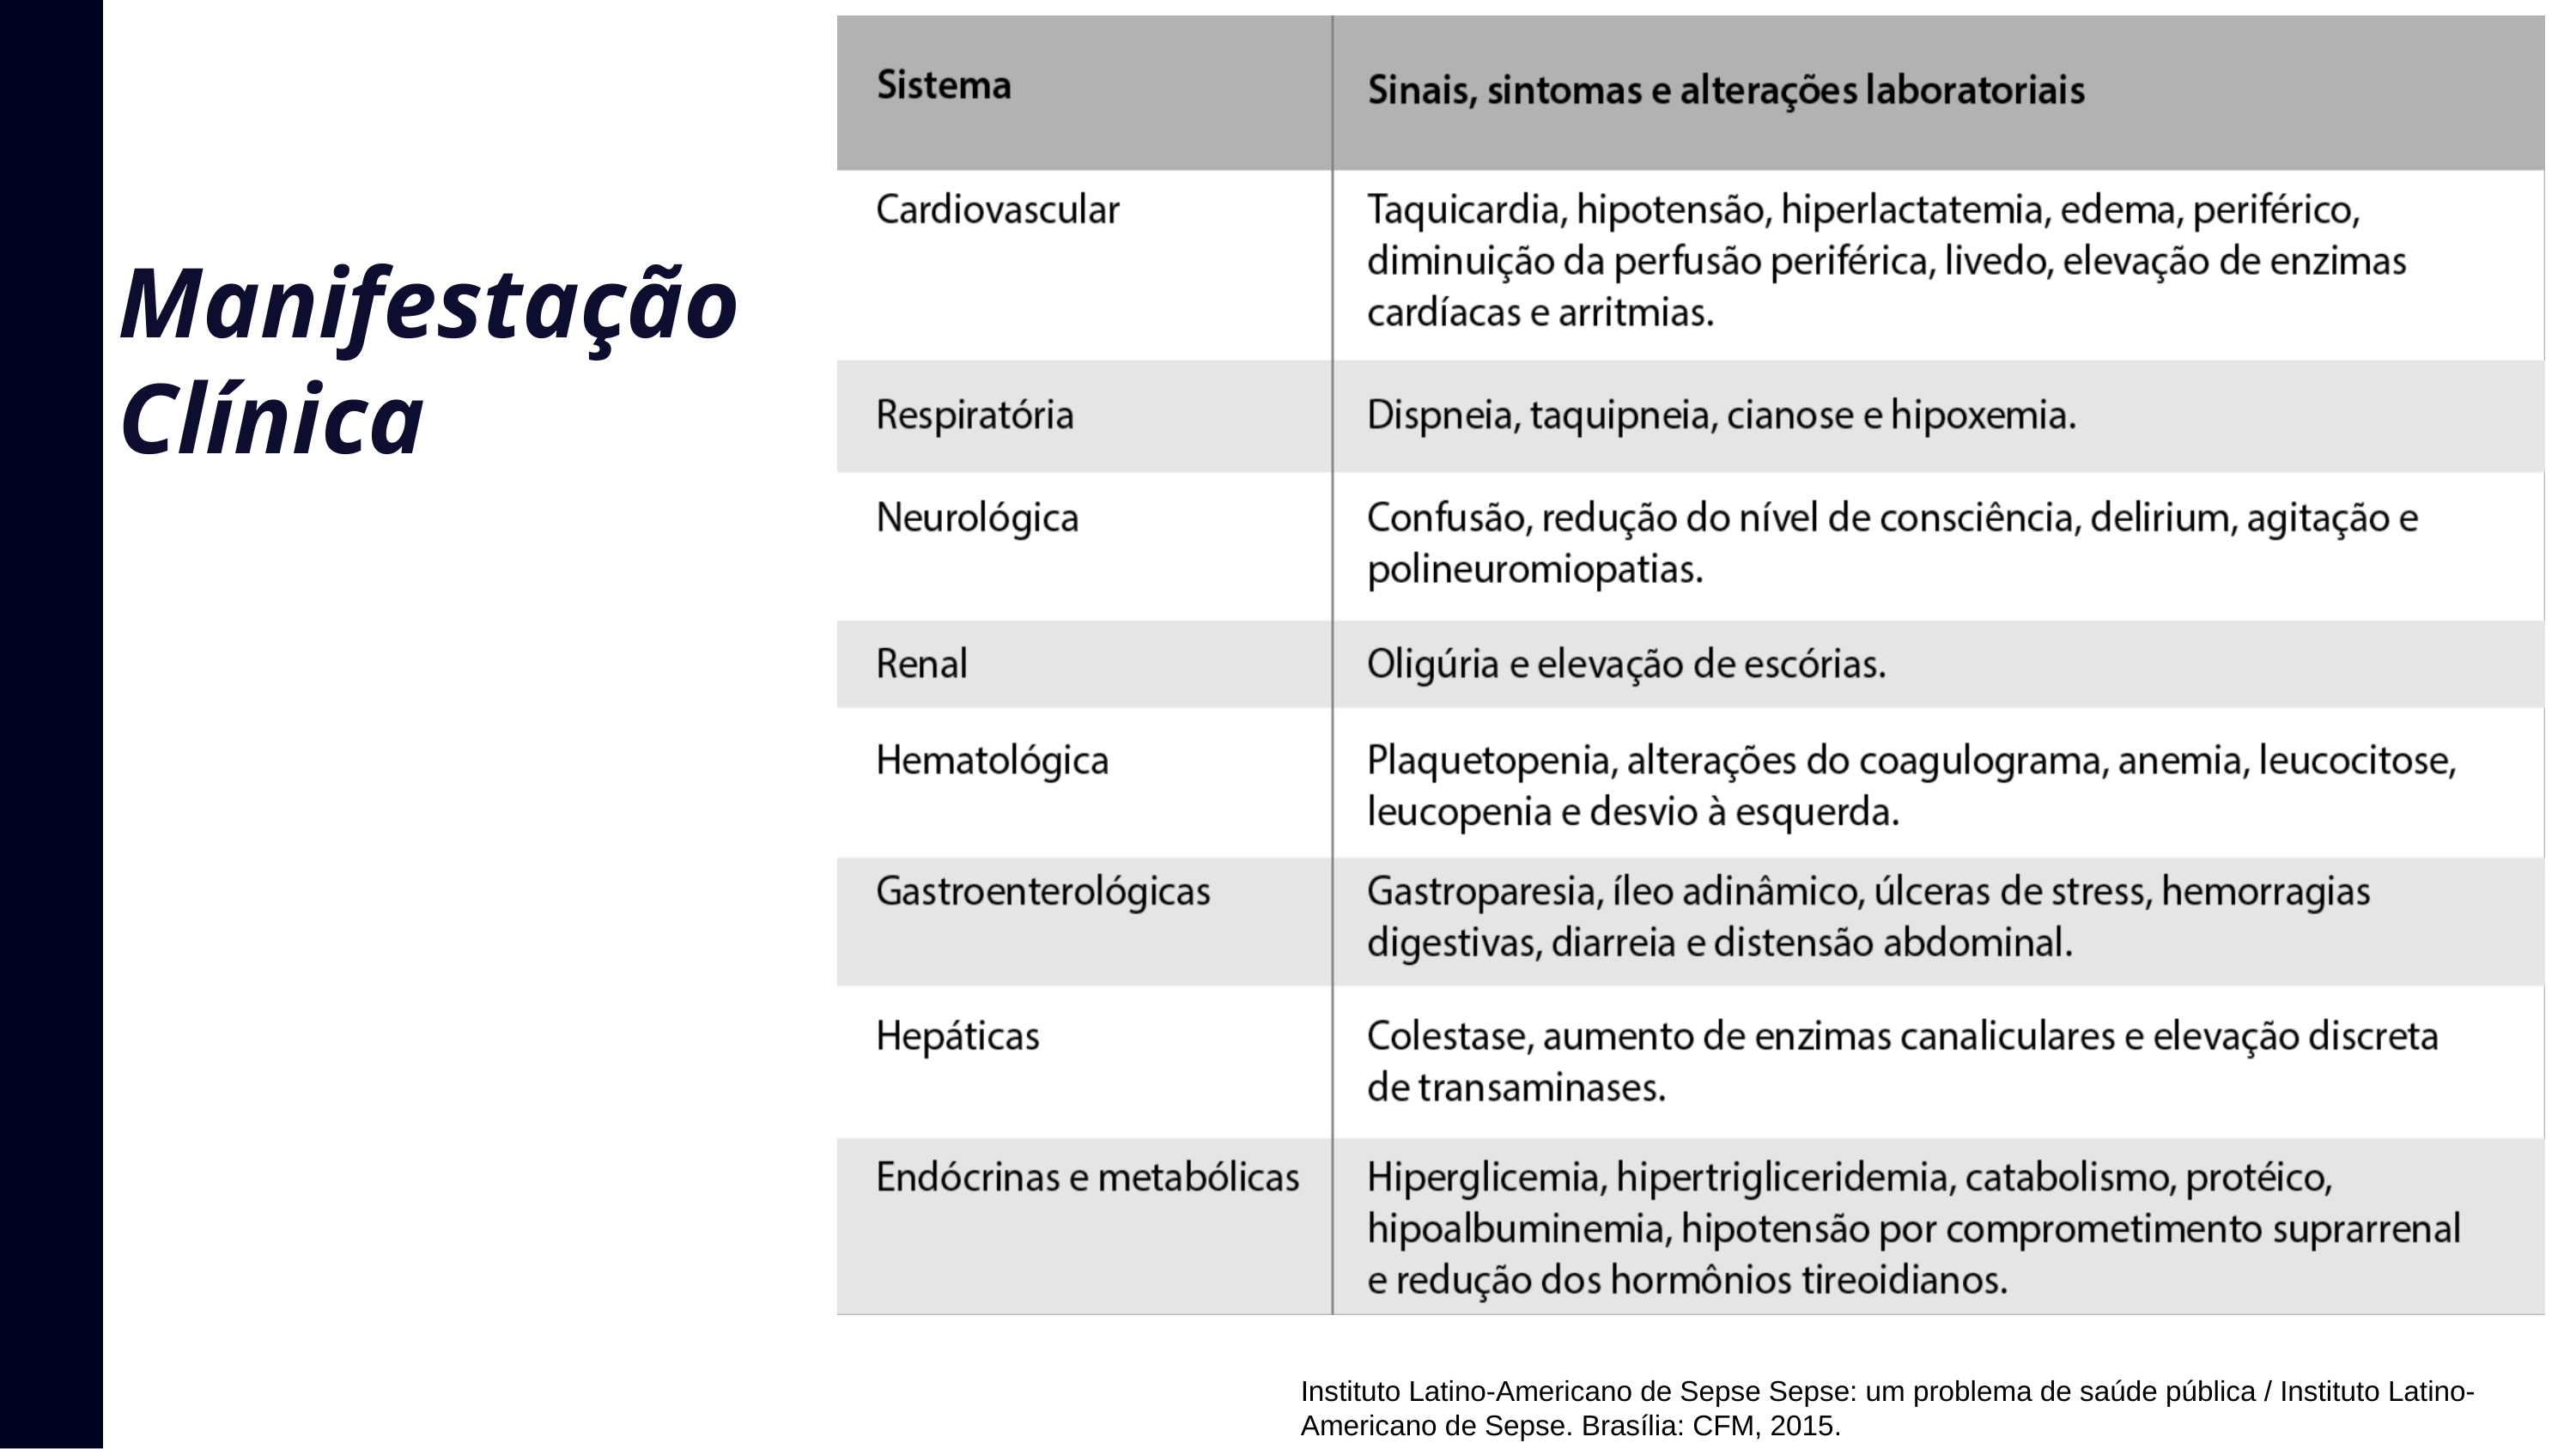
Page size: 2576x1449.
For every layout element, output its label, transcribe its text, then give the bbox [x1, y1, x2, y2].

text_box Instituto Latino-Americano de Sepse Sepse: um problema de saúde pública / Instituto Latino-Americano de Sepse. Brasília: CFM, 2015. [1287, 1366, 2576, 1448]
title Manifestação Clínica [118, 241, 832, 476]
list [836, 15, 2545, 1315]
